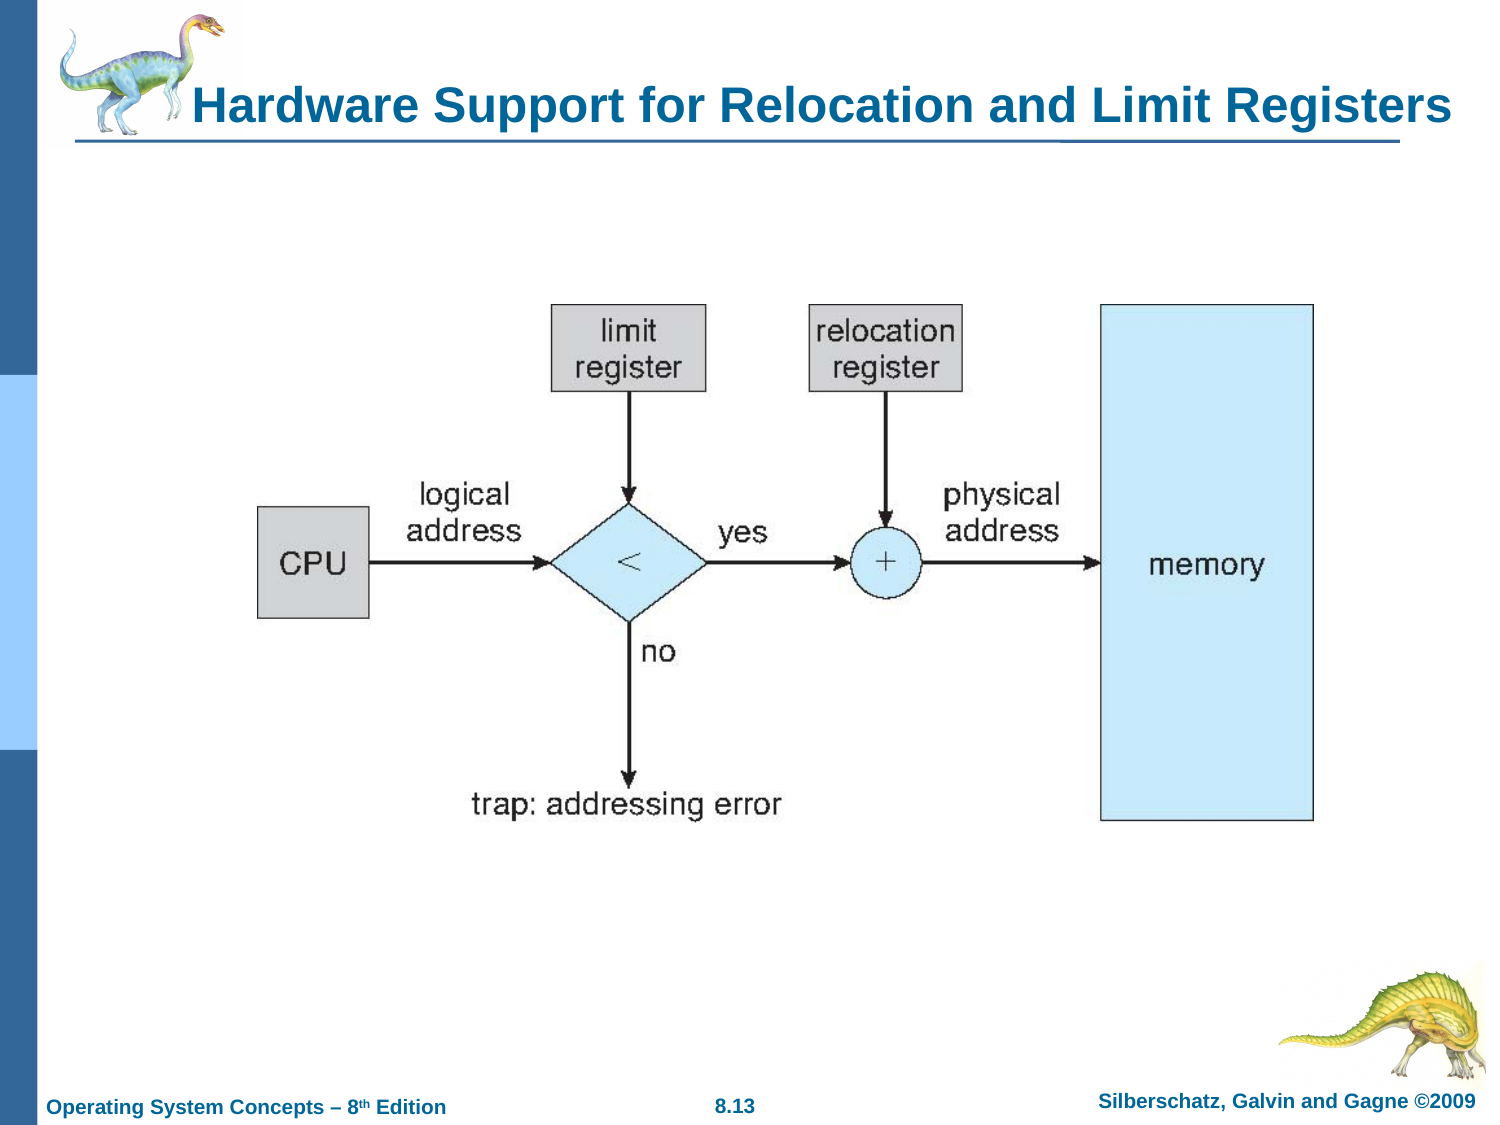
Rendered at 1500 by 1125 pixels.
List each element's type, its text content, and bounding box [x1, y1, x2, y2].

picture [1275, 959, 1486, 1090]
picture [257, 304, 1314, 830]
title Hardware Support for Relocation and Limit Registers [147, 45, 1498, 141]
picture [46, 0, 243, 149]
